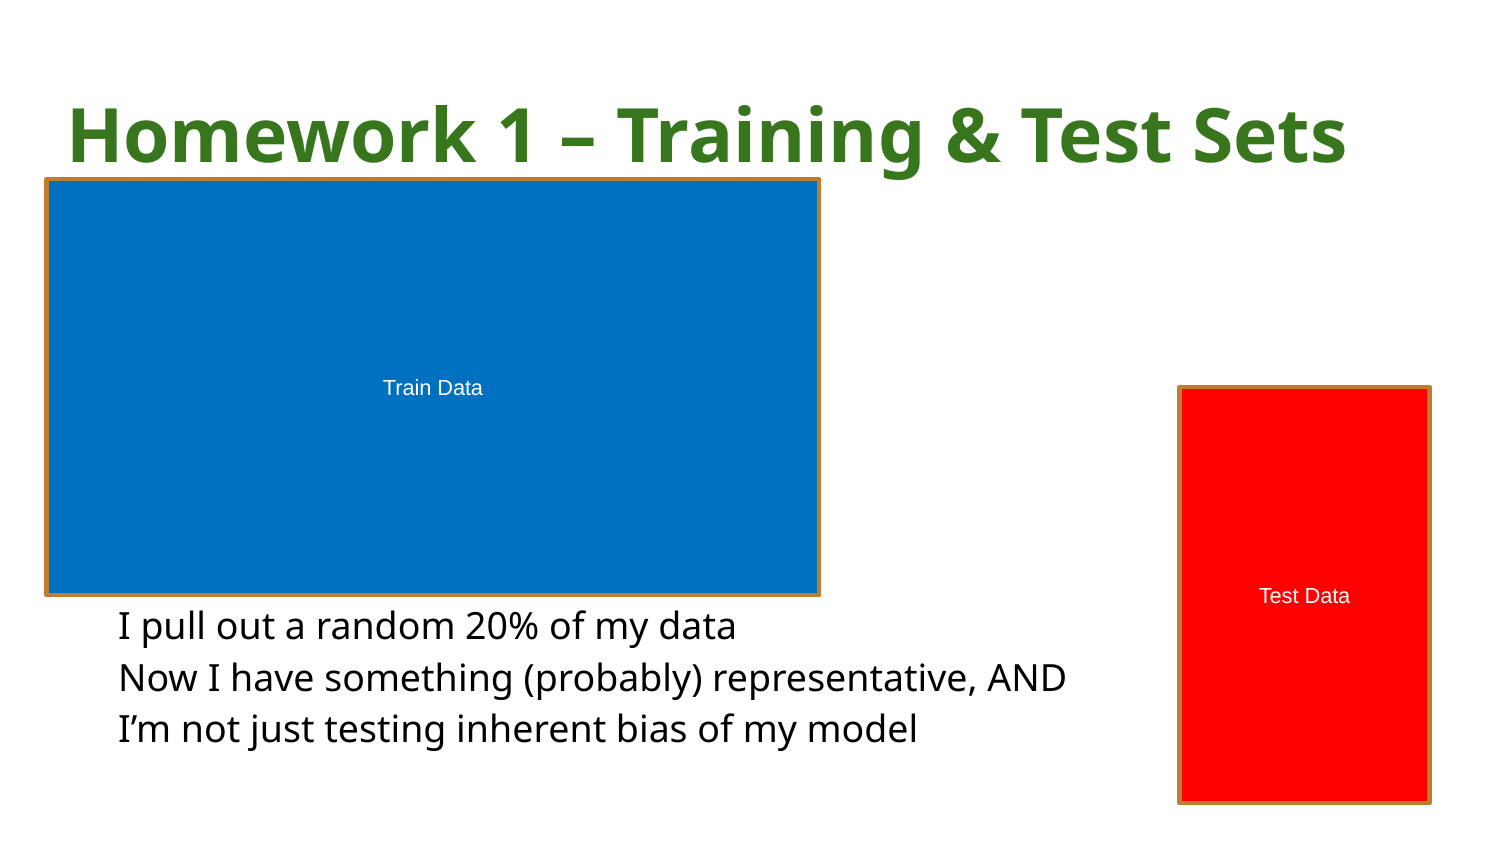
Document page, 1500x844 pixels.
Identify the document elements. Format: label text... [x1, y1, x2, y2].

text_box Test Data [1177, 385, 1432, 805]
text_box Train Data [44, 177, 821, 597]
title Homework 1 – Training & Test Sets [51, 72, 1449, 167]
list I pull out a random 20% of my data Now I have something (probably) representative, AND I’m not just testing inherent bias of my model [103, 224, 1397, 844]
